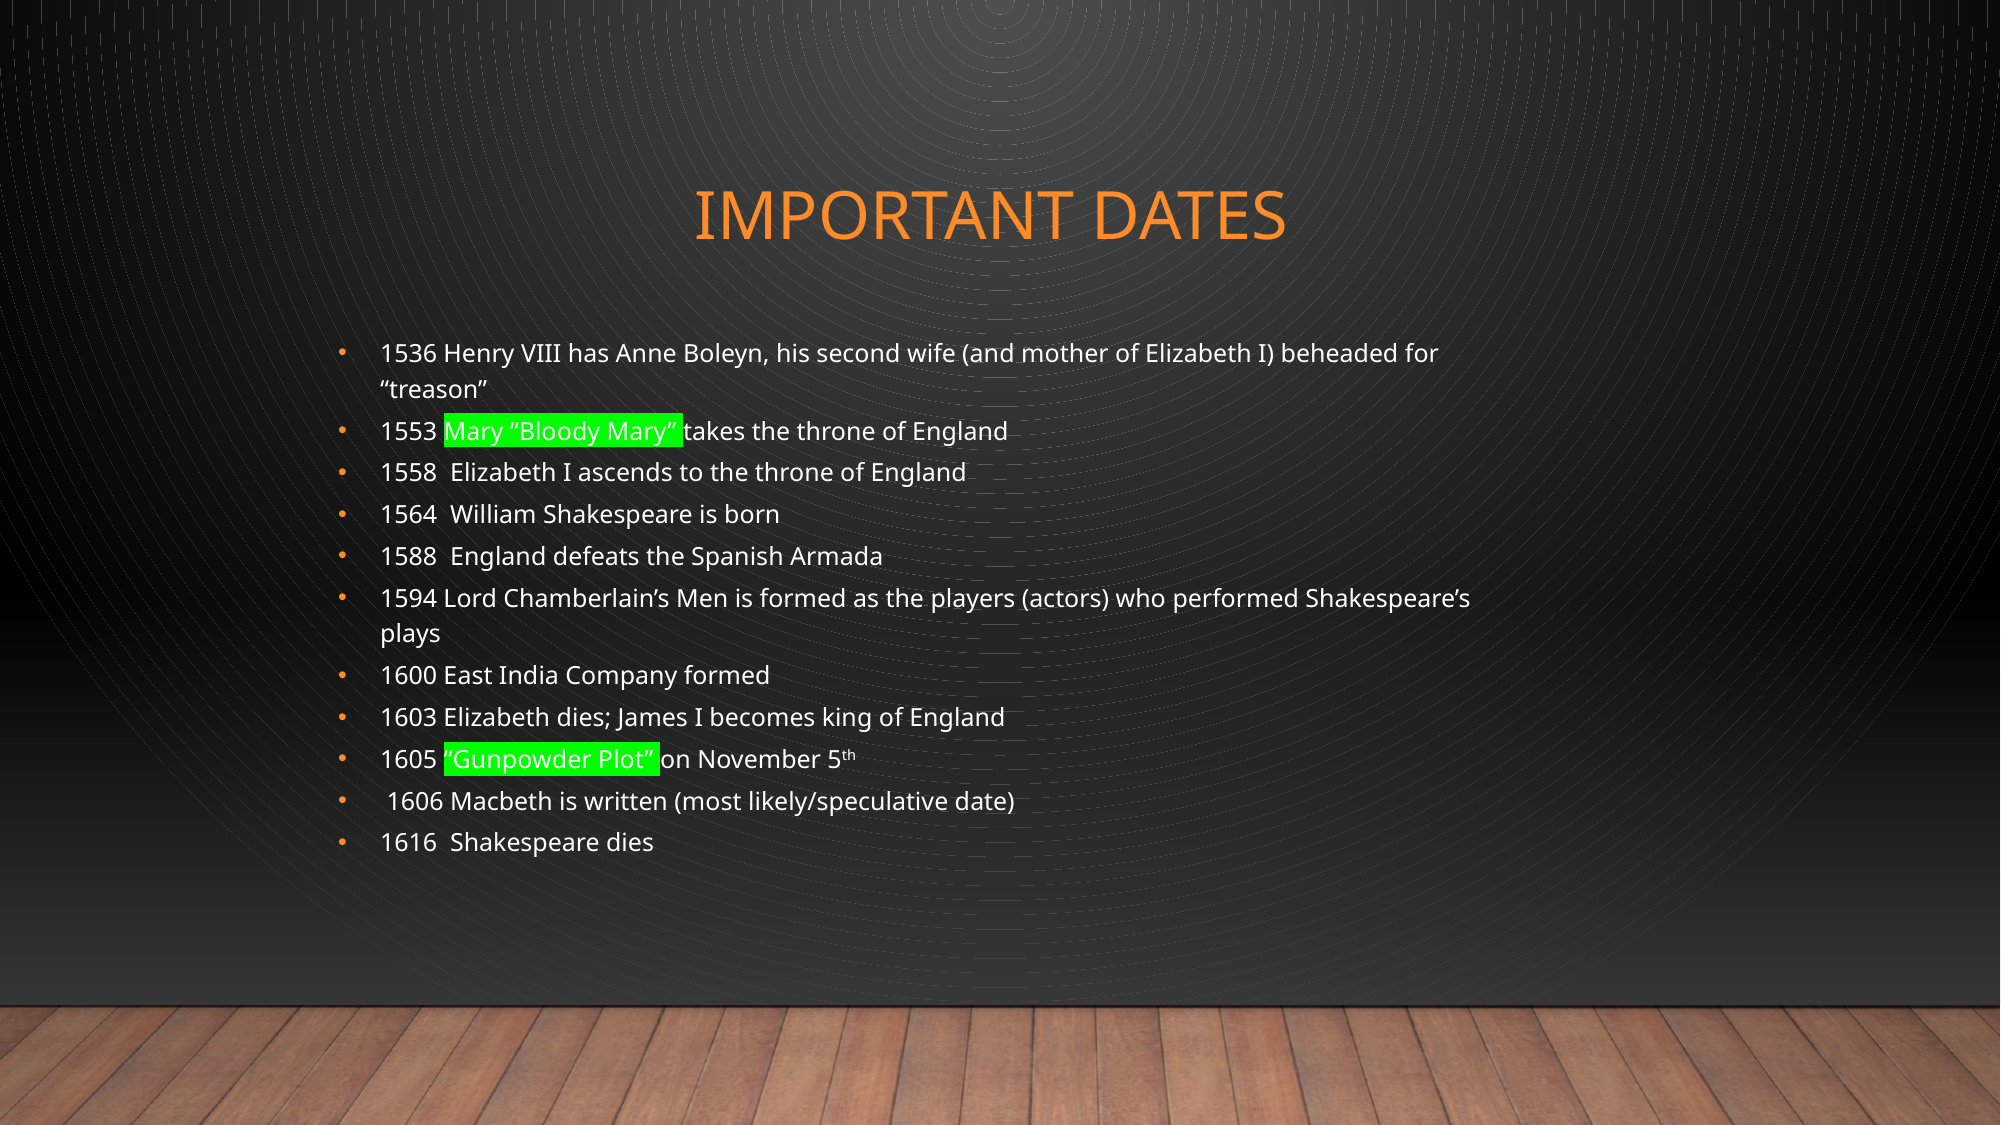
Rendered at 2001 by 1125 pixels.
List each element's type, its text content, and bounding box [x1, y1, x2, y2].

picture [0, 1005, 2000, 1125]
list 1536 Henry VIII has Anne Boleyn, his second wife (and mother of Elizabeth I) beheaded for “treason” 1553 Mary “Bloody Mary” takes the throne of England 1558 Elizabeth I ascends to the throne of England 1564 William Shakespeare is born 1588 England defeats the Spanish Armada 1594 Lord Chamberlain’s Men is formed as the players (actors) who performed Shakespeare’s plays 1600 East India Company formed 1603 Elizabeth dies; James I becomes king of England 1605 “Gunpowder Plot” on November 5th 1606 Macbeth is written (most likely/speculative date) 1616 Shakespeare dies [323, 304, 1533, 871]
title Important dates [238, 131, 1763, 305]
